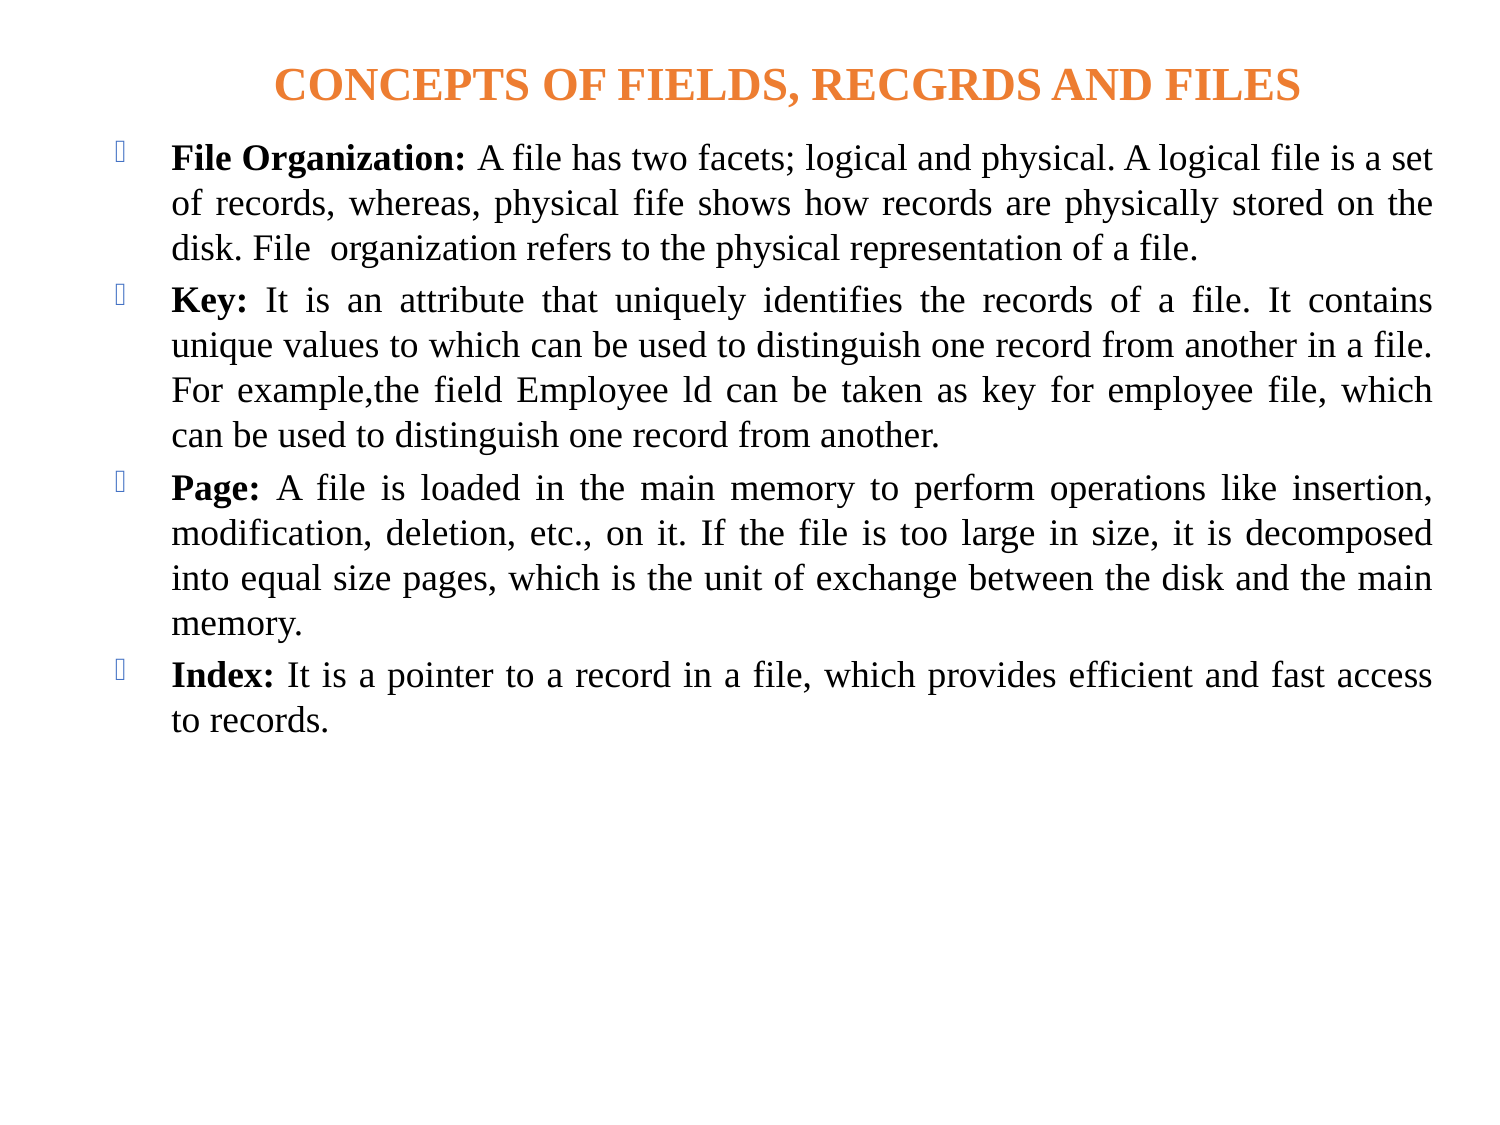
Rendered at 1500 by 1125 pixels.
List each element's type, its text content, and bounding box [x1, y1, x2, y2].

list File Organization: A file has two facets; logical and physical. A logical file is a set of records, whereas, physical fife shows how records are physically stored on the disk. File organization refers to the physical representation of a file. Key: It is an attribute that uniquely identifies the records of a file. It contains unique values to which can be used to distinguish one record from another in a file. For example,the field Employee ld can be taken as key for employee file, which can be used to distinguish one record from another. Page: A file is loaded in the main memory to perform operations like insertion, modification, deletion, etc., on it. If the file is too large in size, it is decomposed into equal size pages, which is the unit of exchange between the disk and the main memory. Index: It is a pointer to a record in a file, which provides efficient and fast access to records. [99, 125, 1450, 875]
title CONCEPTS OF FIELDS, RECGRDS AND FILES [150, 45, 1425, 125]
